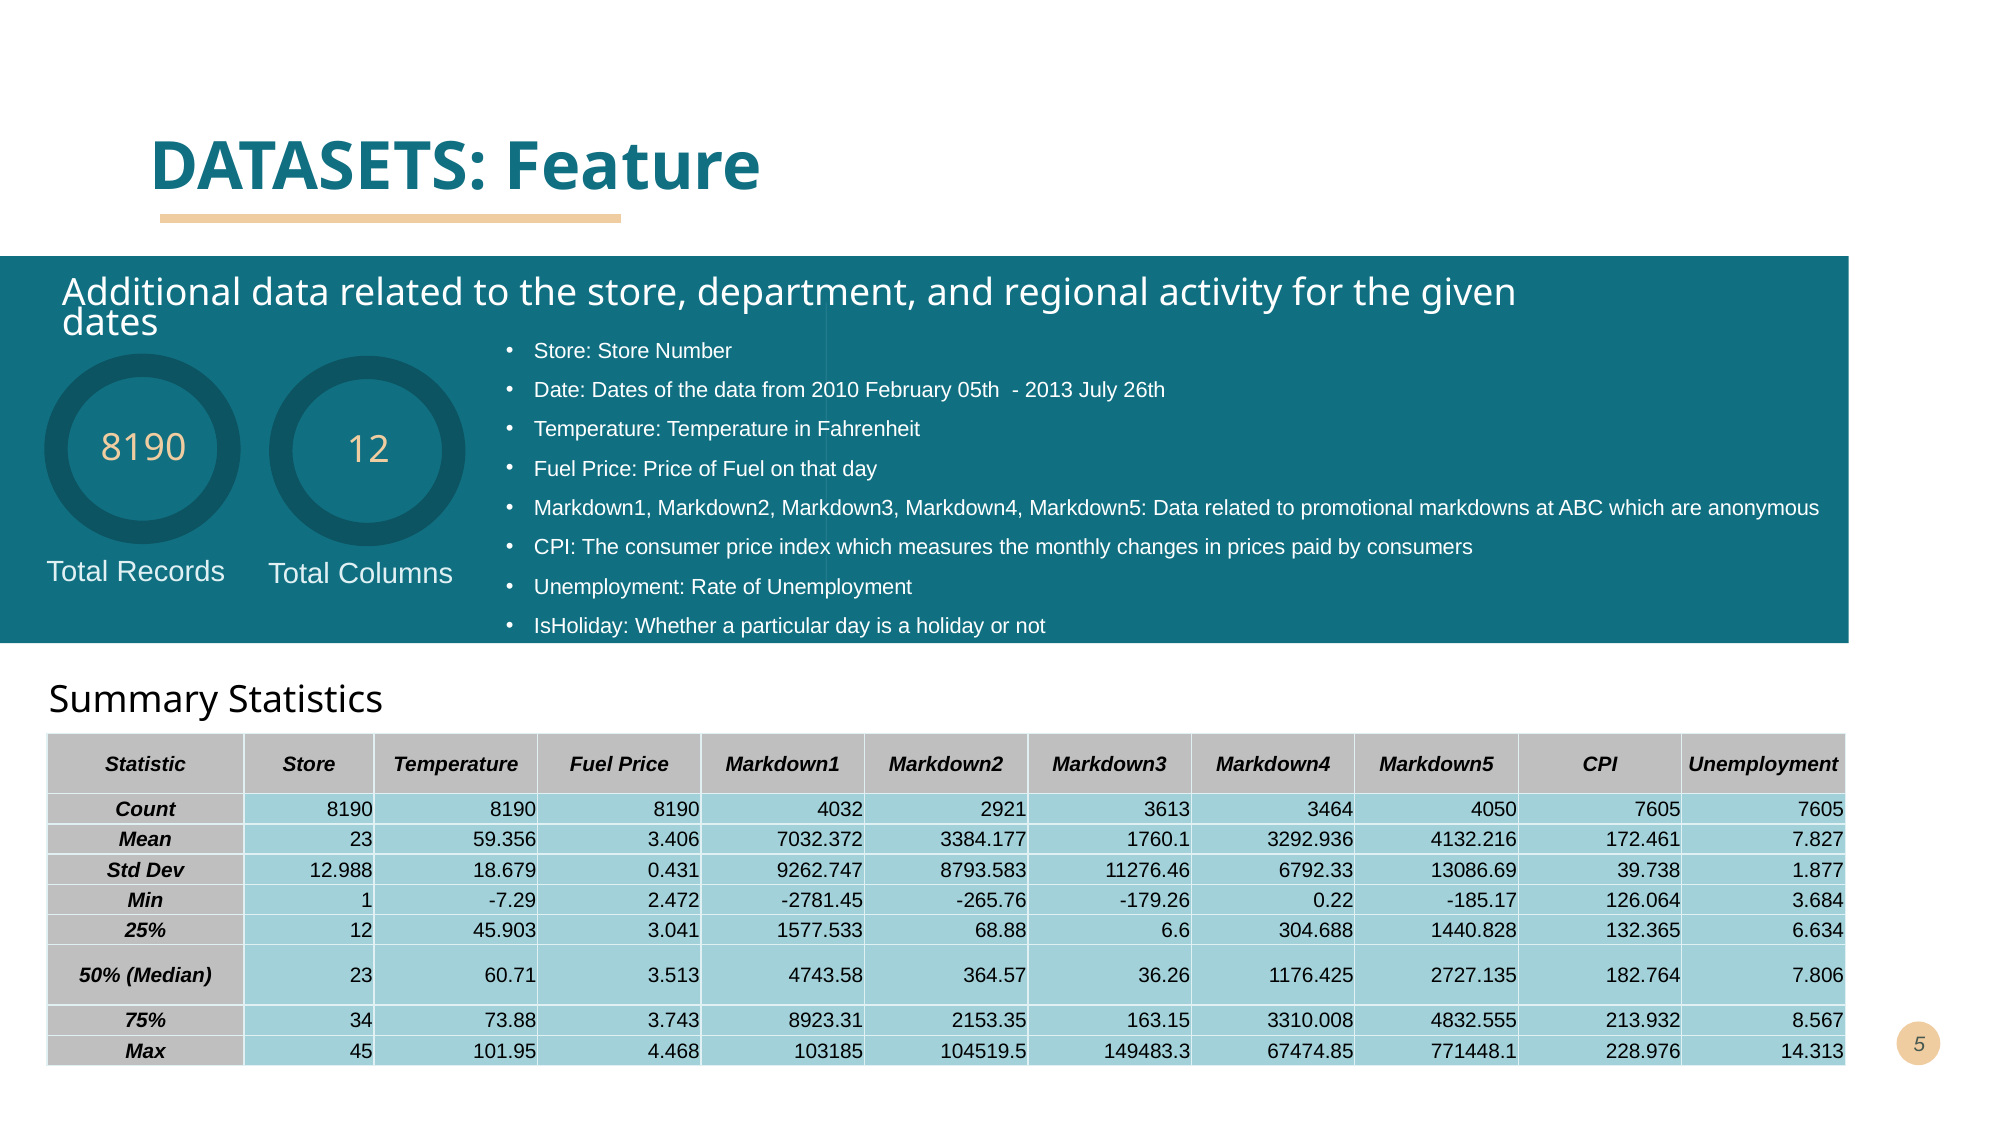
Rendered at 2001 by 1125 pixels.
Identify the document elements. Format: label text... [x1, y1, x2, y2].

table_cell -185.17 [1355, 885, 1518, 914]
table_header Store [245, 734, 373, 793]
table_header Markdown2 [865, 734, 1027, 793]
table_cell 6.6 [1029, 915, 1191, 944]
table_cell Count [48, 794, 243, 823]
table_cell 213.932 [1519, 1006, 1681, 1035]
table_header Unemployment [1682, 734, 1845, 793]
table_cell Min [48, 885, 243, 914]
table_cell 68.88 [865, 915, 1027, 944]
table_cell -2781.45 [702, 885, 864, 914]
text_box Total Records [29, 550, 241, 588]
table_cell 364.57 [865, 945, 1027, 1004]
table_cell 23 [245, 945, 373, 1004]
table_cell 3464 [1192, 794, 1354, 823]
table_cell 75% [48, 1006, 243, 1035]
table_cell 182.764 [1519, 945, 1681, 1004]
table_cell 1176.425 [1192, 945, 1354, 1004]
table_cell 11276.46 [1029, 855, 1191, 884]
table_cell 1440.828 [1355, 915, 1518, 944]
table_cell 1.877 [1682, 855, 1845, 884]
text_box Store: Store Number Date: Dates of the data from 2010 February 05th - 2013 July 26th Temperature: Temperature in Fahrenheit Fuel Price: Price of Fuel on that day Markdown1, Markdown2, Markdown3, Markdown4, Markdown5: Data related to promotional markdowns at ABC which are anonymous CPI: The consumer price index which measures the monthly changes in prices paid by consumers Unemployment: Rate of Unemployment IsHoliday: Whether a particular day is a holiday or not [491, 315, 1857, 646]
table_cell 304.688 [1192, 915, 1354, 944]
table_cell 3.513 [538, 945, 700, 1004]
title DATASETS: Feature [134, 59, 1860, 277]
table_cell 6.634 [1682, 915, 1845, 944]
table_header Markdown1 [702, 734, 864, 793]
table_cell 3310.008 [1192, 1006, 1354, 1035]
table_cell 73.88 [375, 1006, 537, 1035]
table_cell 34 [245, 1006, 373, 1035]
text_box [268, 354, 467, 548]
table_header Markdown5 [1355, 734, 1518, 793]
table_cell 14.313 [1682, 1036, 1845, 1065]
table_cell 18.679 [375, 855, 537, 884]
table_header Markdown4 [1192, 734, 1354, 793]
table_cell 8190 [245, 794, 373, 823]
table_cell 50% (Median) [48, 945, 243, 1004]
table_header CPI [1519, 734, 1681, 793]
table_cell -265.76 [865, 885, 1027, 914]
table_cell 3.743 [538, 1006, 700, 1035]
table_header Statistic [48, 734, 243, 793]
table_cell 2727.135 [1355, 945, 1518, 1004]
table_cell 4743.58 [702, 945, 864, 1004]
table_cell 60.71 [375, 945, 537, 1004]
table_cell 4132.216 [1355, 825, 1518, 853]
table_cell 8190 [375, 794, 537, 823]
table_cell 101.95 [375, 1036, 537, 1065]
table_cell 67474.85 [1192, 1036, 1354, 1065]
table_cell 228.976 [1519, 1036, 1681, 1065]
table_header Temperature [375, 734, 537, 793]
table_cell 771448.1 [1355, 1036, 1518, 1065]
table_cell 3384.177 [865, 825, 1027, 853]
table_cell 3.406 [538, 825, 700, 853]
table_cell 4032 [702, 794, 864, 823]
table_cell 126.064 [1519, 885, 1681, 914]
table_cell 2921 [865, 794, 1027, 823]
text_box Additional data related to the store, department, and regional activity for the given dates [47, 275, 1538, 350]
text_box [43, 352, 242, 546]
slide_number 5 [1881, 1012, 1940, 1073]
table_cell 12 [245, 915, 373, 944]
table_cell 7605 [1682, 794, 1845, 823]
text_box 12 [294, 423, 440, 471]
table_cell 4832.555 [1355, 1006, 1518, 1035]
table_cell -179.26 [1029, 885, 1191, 914]
table_cell 7.806 [1682, 945, 1845, 1004]
table_cell 0.431 [538, 855, 700, 884]
table_cell 4.468 [538, 1036, 700, 1065]
table_header Fuel Price [538, 734, 700, 793]
table_cell 149483.3 [1029, 1036, 1191, 1065]
table_cell 39.738 [1519, 855, 1681, 884]
table_cell 7605 [1519, 794, 1681, 823]
table_cell 8190 [538, 794, 700, 823]
table_cell 8793.583 [865, 855, 1027, 884]
table_cell 4050 [1355, 794, 1518, 823]
table_cell 13086.69 [1355, 855, 1518, 884]
table_cell 0.22 [1192, 885, 1354, 914]
table_cell 104519.5 [865, 1036, 1027, 1065]
table_cell 36.26 [1029, 945, 1191, 1004]
table_cell 2.472 [538, 885, 700, 914]
table_cell 3613 [1029, 794, 1191, 823]
table_cell -7.29 [375, 885, 537, 914]
table_cell 3.041 [538, 915, 700, 944]
table_cell Std Dev [48, 855, 243, 884]
table_cell 45.903 [375, 915, 537, 944]
table_cell 45 [245, 1036, 373, 1065]
table_header Markdown3 [1029, 734, 1191, 793]
table_cell 59.356 [375, 825, 537, 853]
table_cell Max [48, 1036, 243, 1065]
table_cell 23 [245, 825, 373, 853]
table_cell 3292.936 [1192, 825, 1354, 853]
table_cell 1760.1 [1029, 825, 1191, 853]
table_cell Mean [48, 825, 243, 853]
table_cell 7032.372 [702, 825, 864, 853]
table_cell 172.461 [1519, 825, 1681, 853]
table_cell 1 [245, 885, 373, 914]
table_cell 103185 [702, 1036, 864, 1065]
table_cell 9262.747 [702, 855, 864, 884]
table_cell 8923.31 [702, 1006, 864, 1035]
table_cell 1577.533 [702, 915, 864, 944]
table_cell 12.988 [245, 855, 373, 884]
table_cell 7.827 [1682, 825, 1845, 853]
table_cell 163.15 [1029, 1006, 1191, 1035]
table_cell 25% [48, 915, 243, 944]
table_cell 3.684 [1682, 885, 1845, 914]
table_cell 132.365 [1519, 915, 1681, 944]
chart [1566, 336, 1810, 528]
text_box 8190 [69, 421, 216, 469]
text_box Summary Statistics [34, 682, 1525, 728]
table_cell 8.567 [1682, 1006, 1845, 1035]
table_cell 6792.33 [1192, 855, 1354, 884]
table_cell 2153.35 [865, 1006, 1027, 1035]
text_box Total Columns [254, 552, 466, 590]
